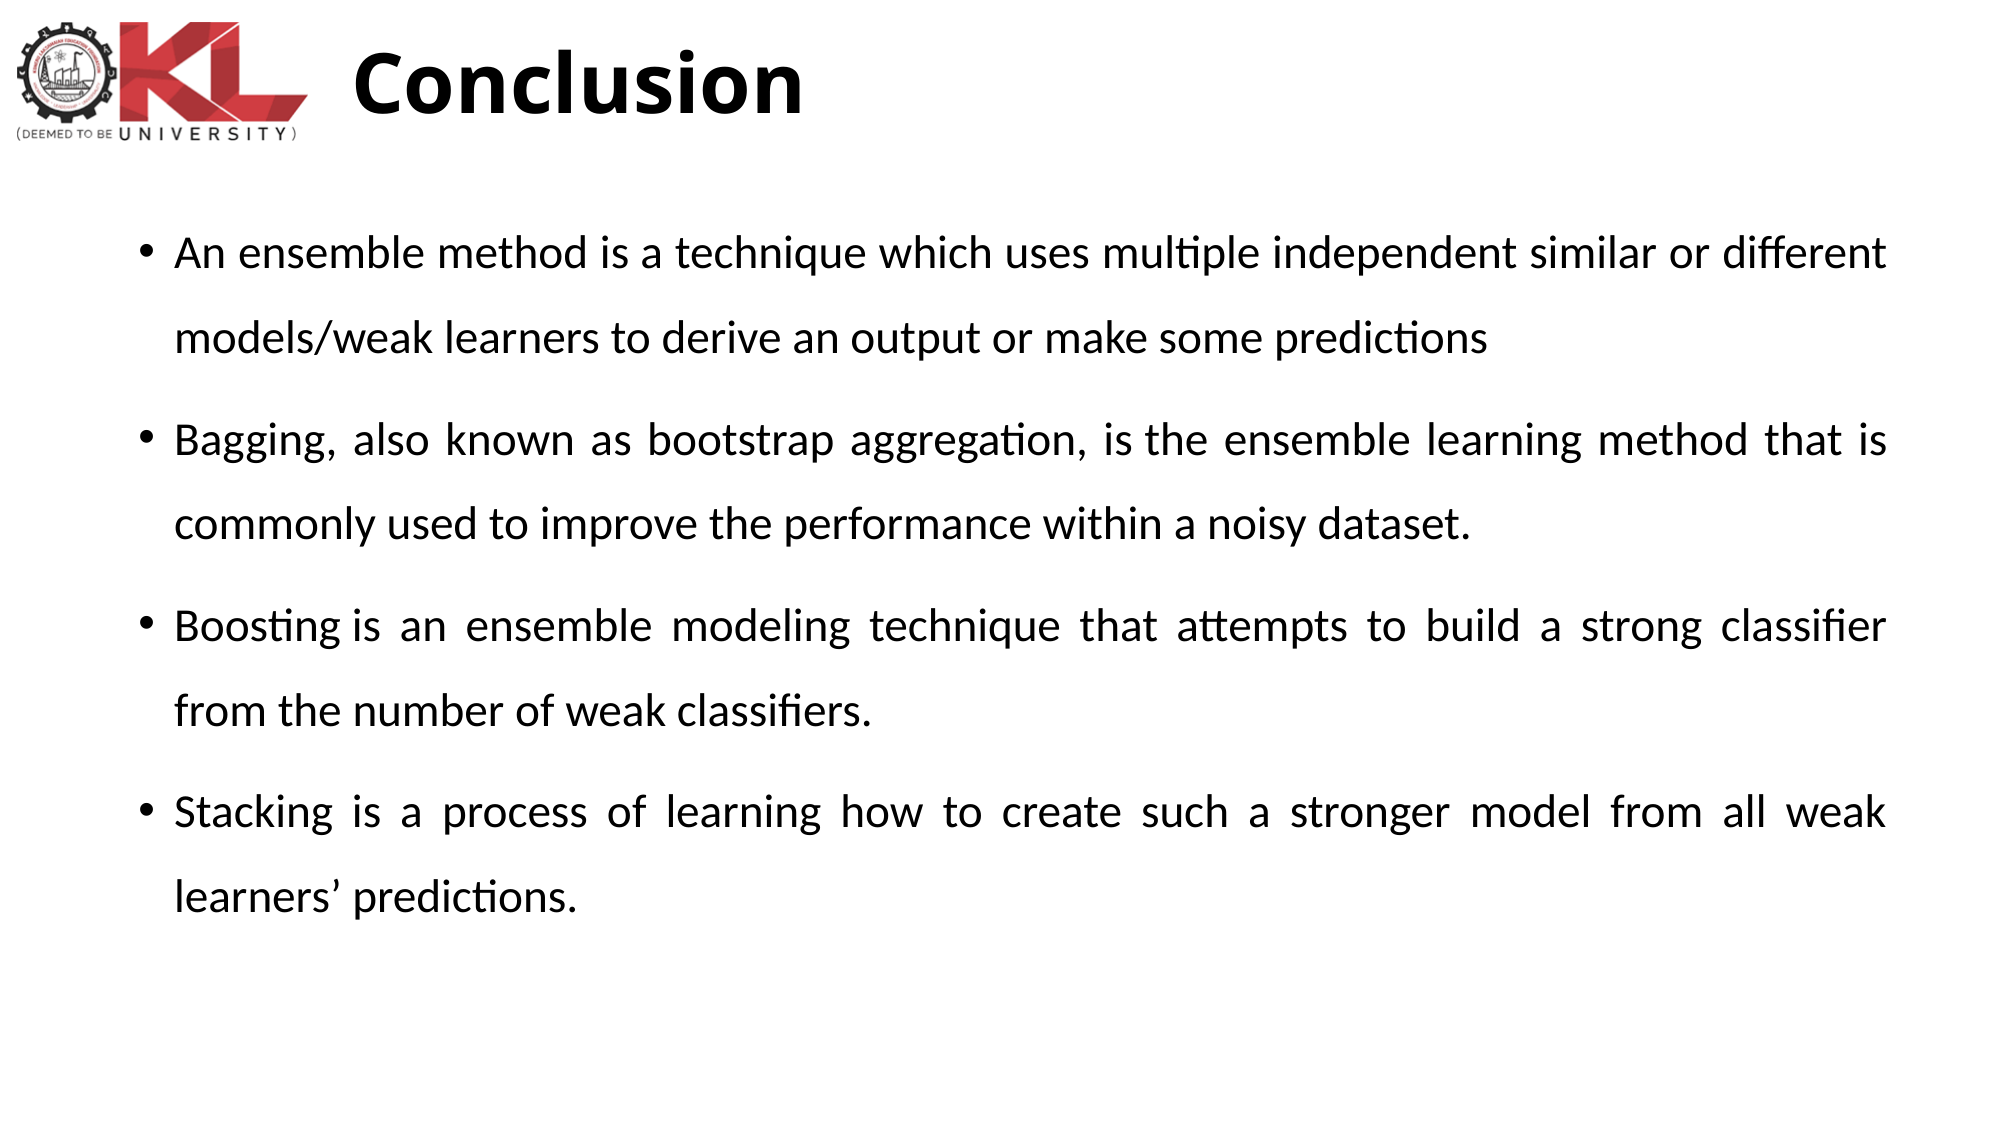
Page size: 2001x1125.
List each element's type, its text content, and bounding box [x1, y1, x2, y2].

picture [17, 22, 308, 141]
list An ensemble method is a technique which uses multiple independent similar or different models/weak learners to derive an output or make some predictions Bagging, also known as bootstrap aggregation, is the ensemble learning method that is commonly used to improve the performance within a noisy dataset. Boosting is an ensemble modeling technique that attempts to build a strong classifier from the number of weak classifiers. Stacking is a process of learning how to create such a stronger model from all weak learners’ predictions. [123, 185, 1904, 940]
title Conclusion [335, 0, 1352, 175]
